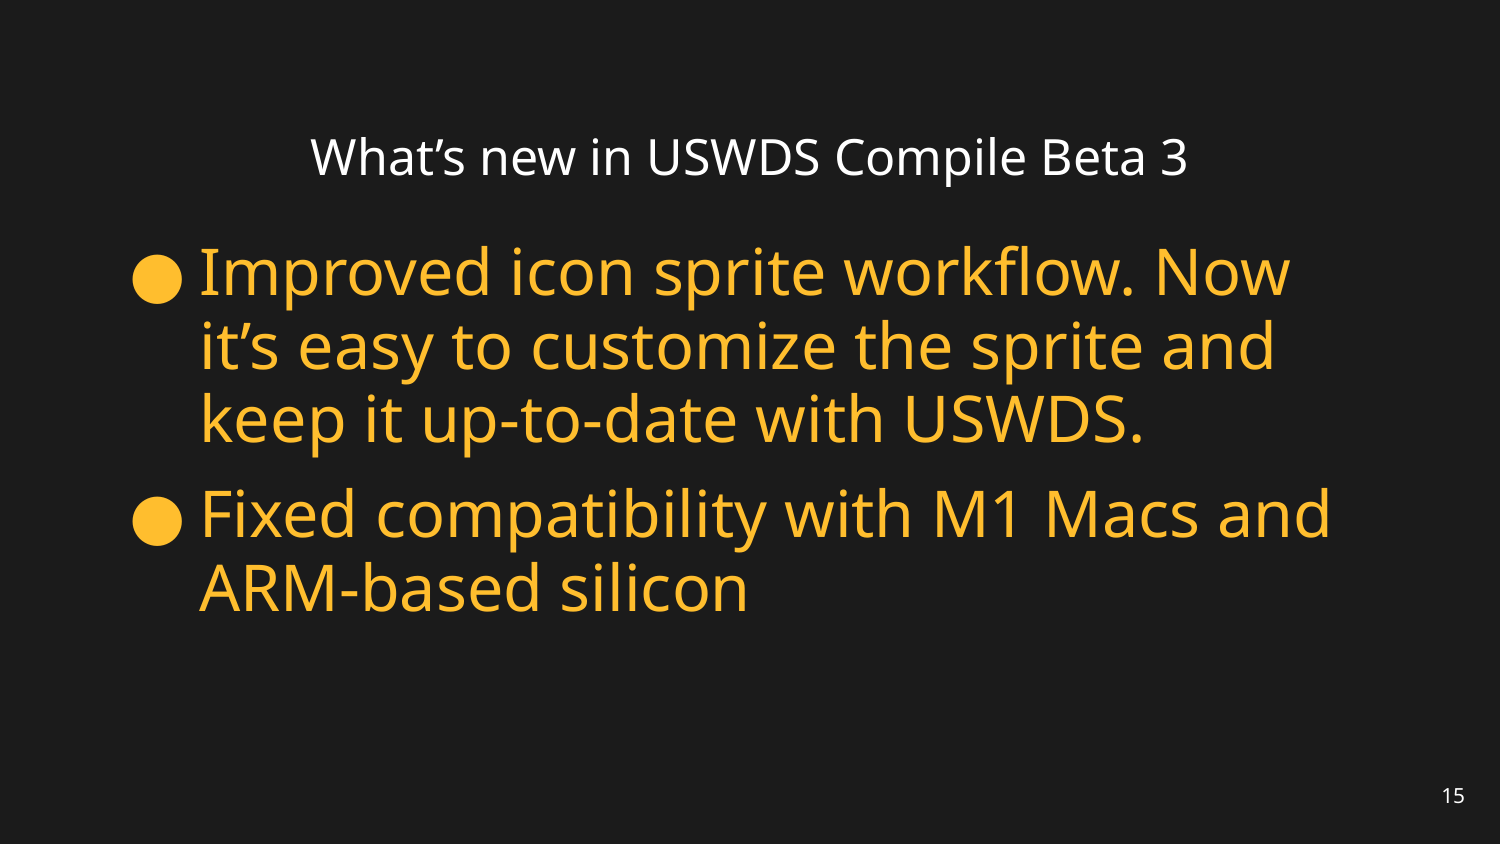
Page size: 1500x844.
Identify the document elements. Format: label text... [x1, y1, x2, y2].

slide_number 15 [1389, 764, 1480, 830]
list Improved icon sprite workflow. Now it’s easy to customize the sprite and keep it up-to-date with USWDS. Fixed compatibility with M1 Macs and ARM-based silicon [109, 221, 1391, 763]
title What’s new in USWDS Compile Beta 3 [51, 110, 1449, 205]
